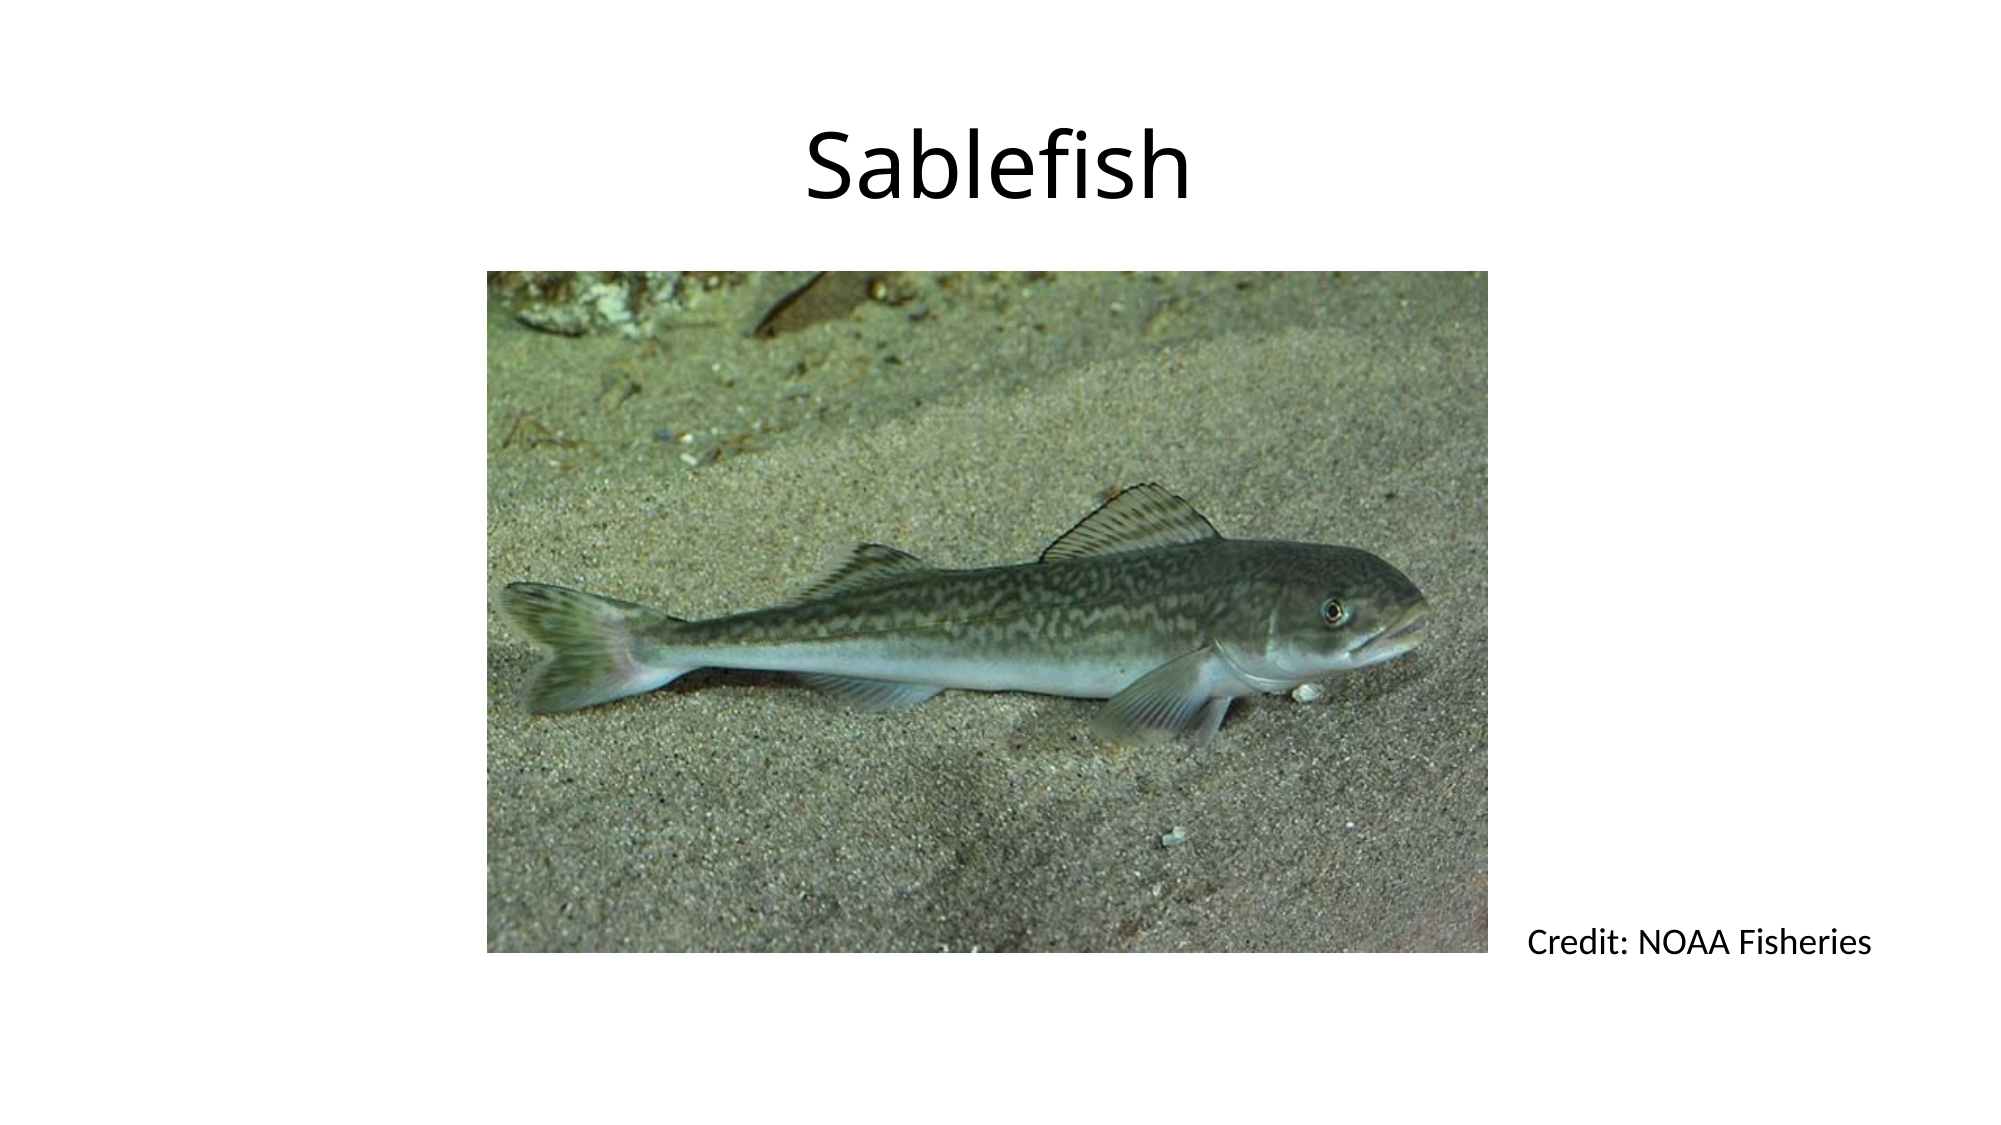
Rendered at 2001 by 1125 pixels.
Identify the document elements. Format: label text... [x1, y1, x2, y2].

title Sablefish [137, 59, 1863, 278]
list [487, 271, 1488, 953]
text_box Credit: NOAA Fisheries [1512, 909, 1888, 970]
